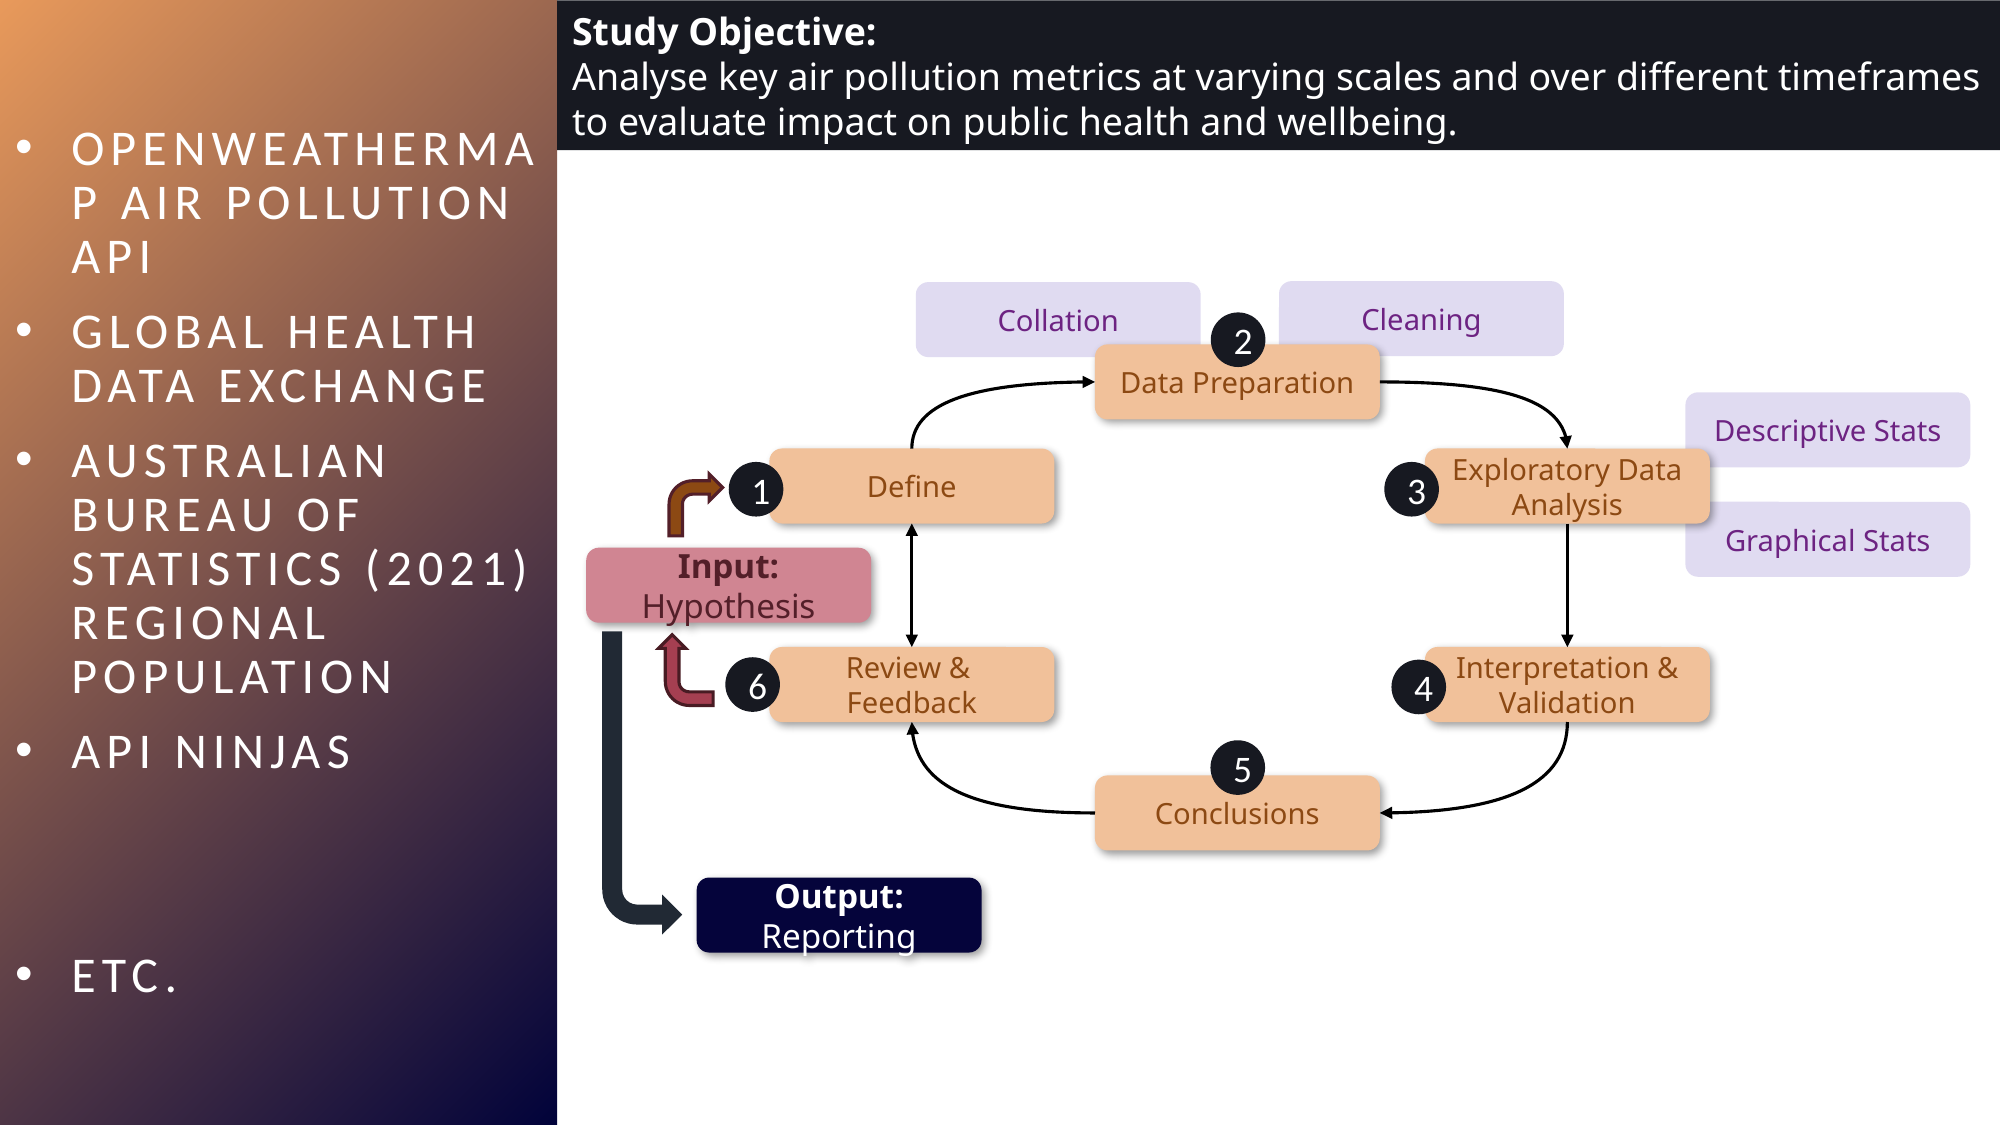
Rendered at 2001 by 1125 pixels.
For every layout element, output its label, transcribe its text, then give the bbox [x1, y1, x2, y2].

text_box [585, 280, 1971, 954]
text_box Study Objective: Analyse key air pollution metrics at varying scales and over different timeframes to evaluate impact on public health and wellbeing. [557, 0, 2000, 151]
text_box OpenWeatherMap Air Pollution API Global Health Data Exchange Australian Bureau of Statistics (2021) Regional Population API NINJAS Etc. [0, 0, 558, 1125]
